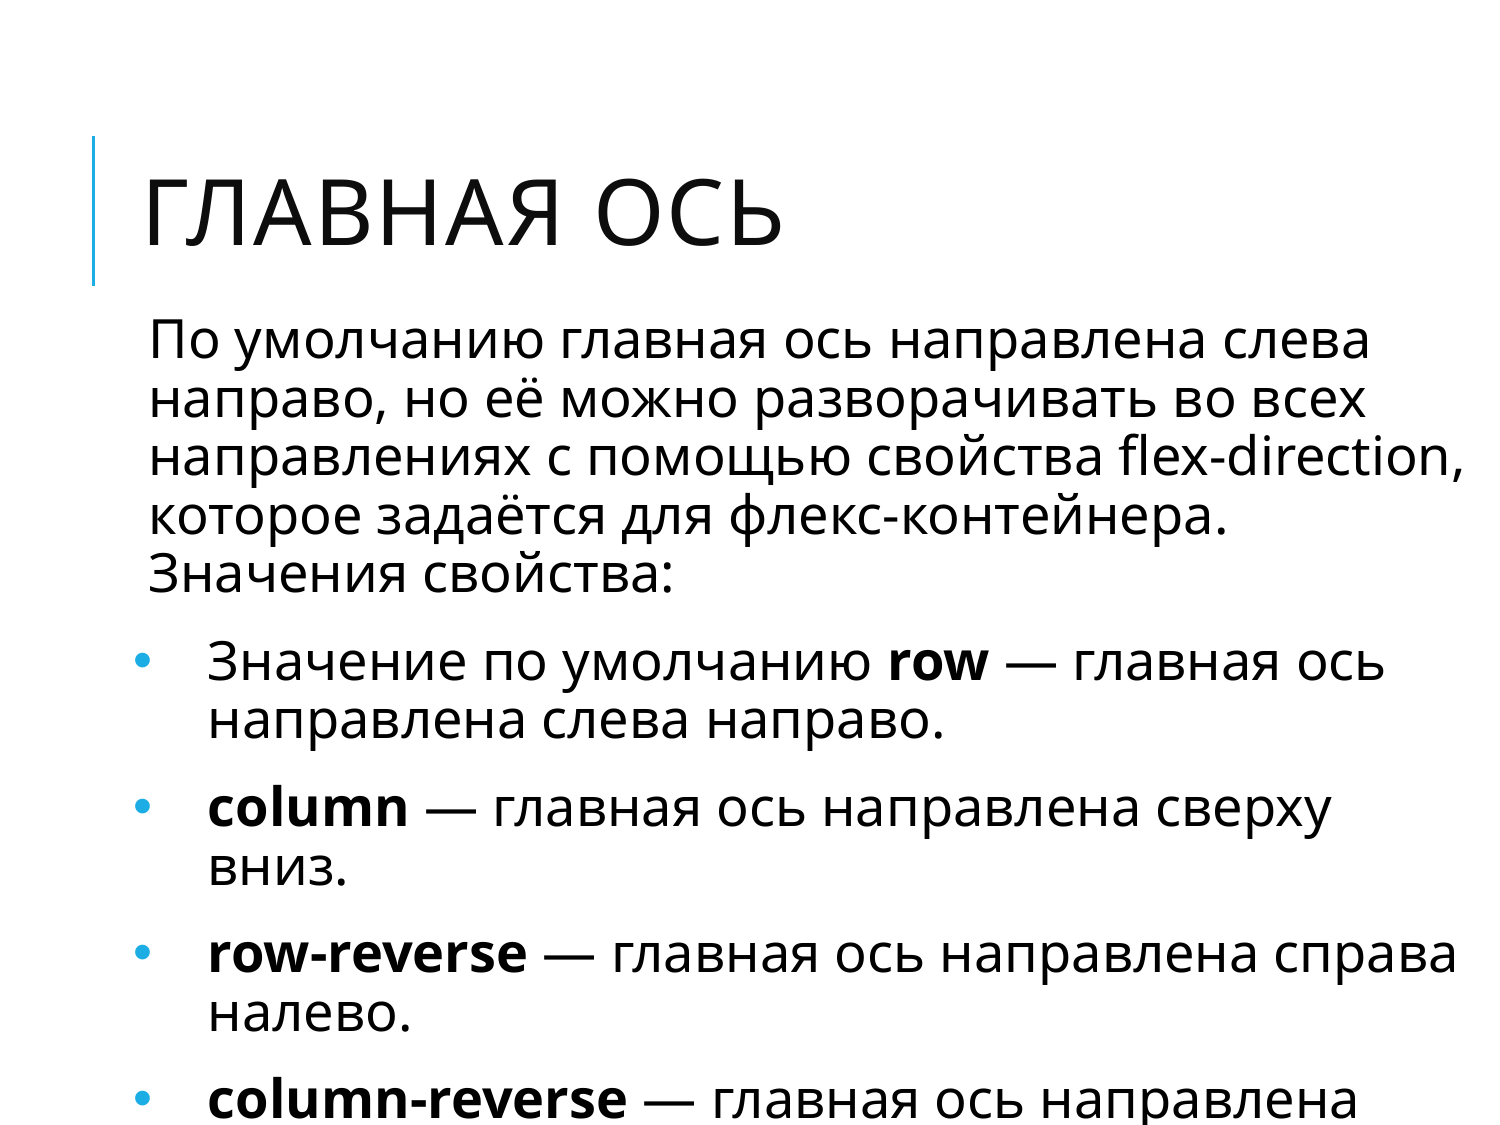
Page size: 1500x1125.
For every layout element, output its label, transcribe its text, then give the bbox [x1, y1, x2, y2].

list По умолчанию главная ось направлена слева направо, но её можно разворачивать во всех направлениях с помощью свойства flex-direction, которое задаётся для флекс-контейнера. Значения свойства: Значение по умолчанию row — главная ось направлена слева направо. column — главная ось направлена сверху вниз. row-reverse — главная ось направлена справа налево. column-reverse — главная ось направлена снизу вверх. [126, 304, 1482, 1035]
title Главная ось [126, 96, 1322, 304]
